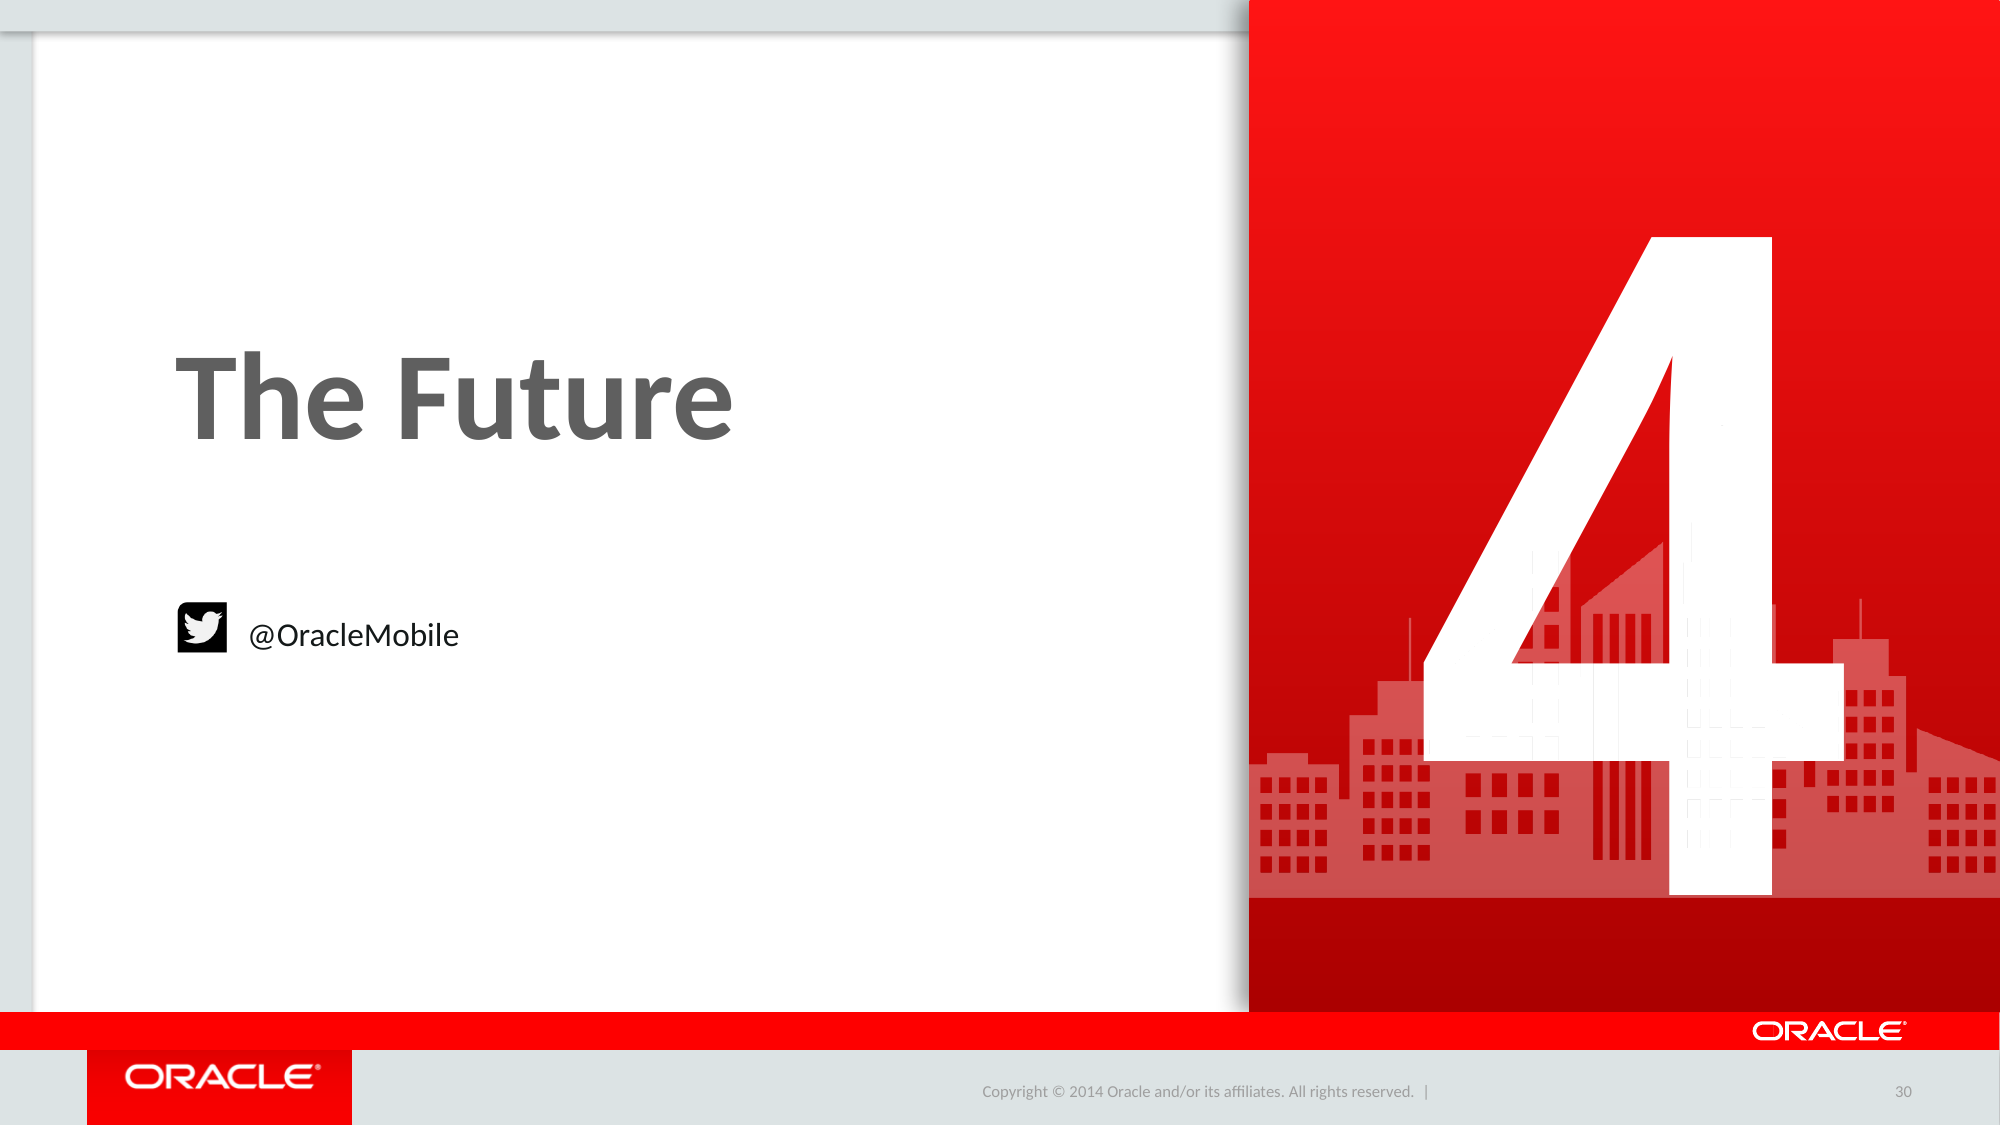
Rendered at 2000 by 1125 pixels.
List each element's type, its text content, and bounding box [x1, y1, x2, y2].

picture [0, 1012, 1392, 1125]
text_box 30 [1849, 1075, 1913, 1106]
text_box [164, 589, 241, 665]
text_box 432 [1392, 0, 1729, 338]
picture [1729, 1012, 2000, 1050]
text_box 432 [1392, 990, 1729, 1125]
picture [1172, 339, 2000, 983]
text_box @OracleMobile [227, 575, 490, 654]
title The Future [175, 343, 1168, 585]
